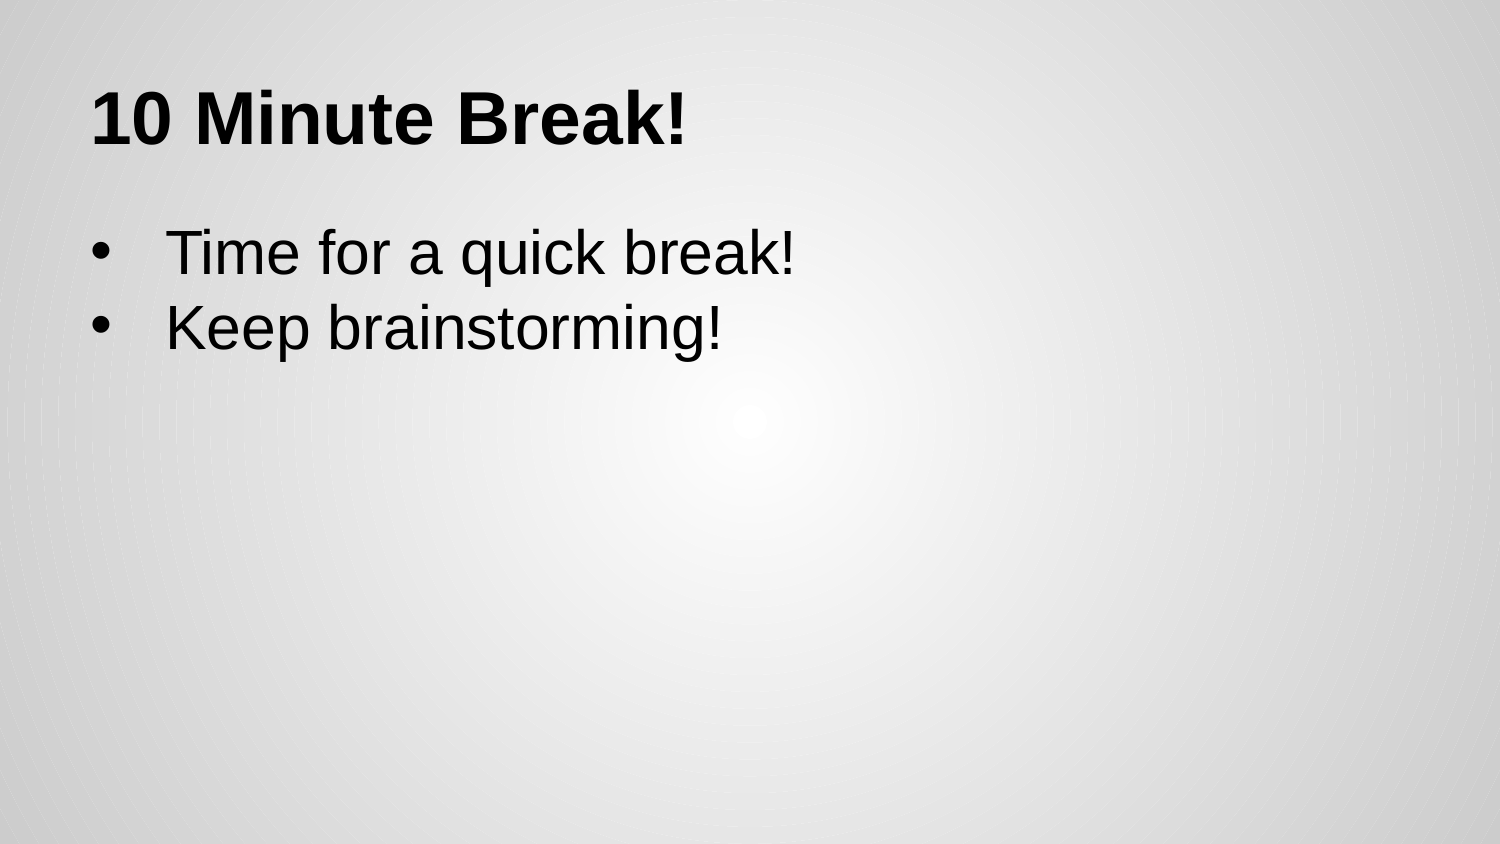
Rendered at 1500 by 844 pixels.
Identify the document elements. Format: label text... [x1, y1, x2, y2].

title 10 Minute Break! [75, 33, 1425, 175]
list Time for a quick break! Keep brainstorming! [75, 196, 1425, 808]
